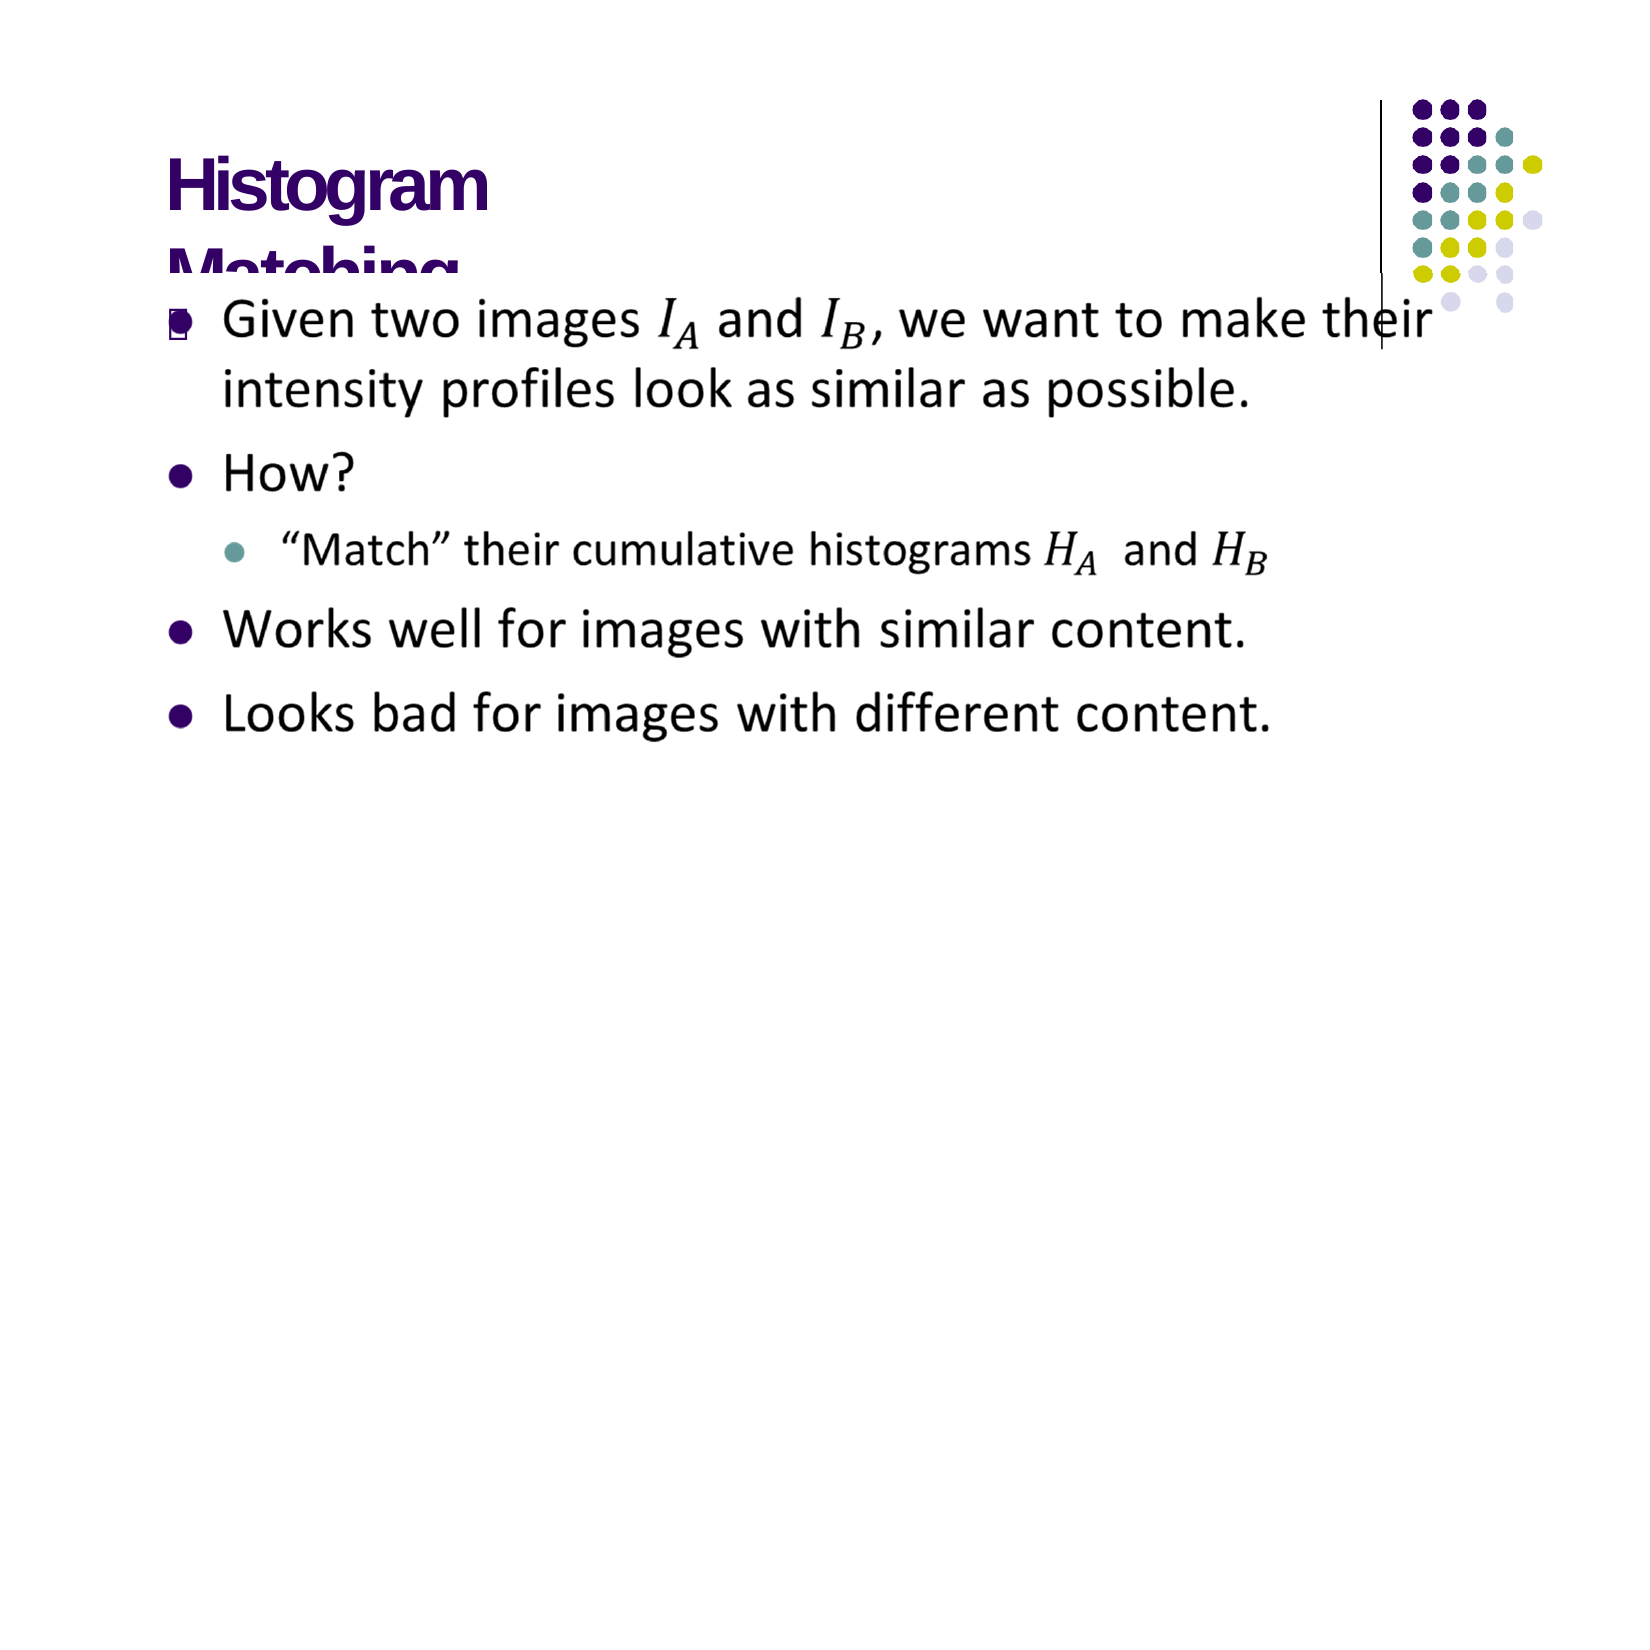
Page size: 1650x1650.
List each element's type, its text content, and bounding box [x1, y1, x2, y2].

picture [1412, 210, 1433, 230]
picture [1412, 99, 1433, 120]
picture [1412, 182, 1433, 203]
picture [1495, 210, 1514, 230]
picture [1522, 155, 1543, 174]
picture [1440, 99, 1460, 120]
picture [1440, 182, 1460, 203]
picture [1412, 127, 1433, 147]
picture [1495, 155, 1514, 174]
text_box [149, 273, 1501, 1082]
picture [1467, 265, 1487, 273]
picture [1467, 155, 1487, 174]
picture [1412, 237, 1433, 258]
picture [1467, 127, 1487, 147]
picture [1495, 265, 1514, 284]
picture [1467, 237, 1487, 258]
picture [1495, 237, 1514, 258]
text_box  [162, 295, 200, 350]
picture [1440, 265, 1460, 273]
picture [1522, 210, 1543, 230]
picture [1467, 182, 1487, 203]
picture [1412, 265, 1433, 273]
picture [1440, 237, 1460, 258]
picture [1440, 210, 1460, 230]
picture [1501, 292, 1514, 313]
picture [1495, 182, 1514, 203]
text_box Histogram Matching [162, 133, 802, 273]
picture [1440, 127, 1460, 147]
picture [1467, 210, 1487, 230]
picture [1412, 155, 1433, 174]
picture [1495, 127, 1514, 147]
picture [1440, 155, 1460, 174]
picture [1467, 99, 1487, 120]
